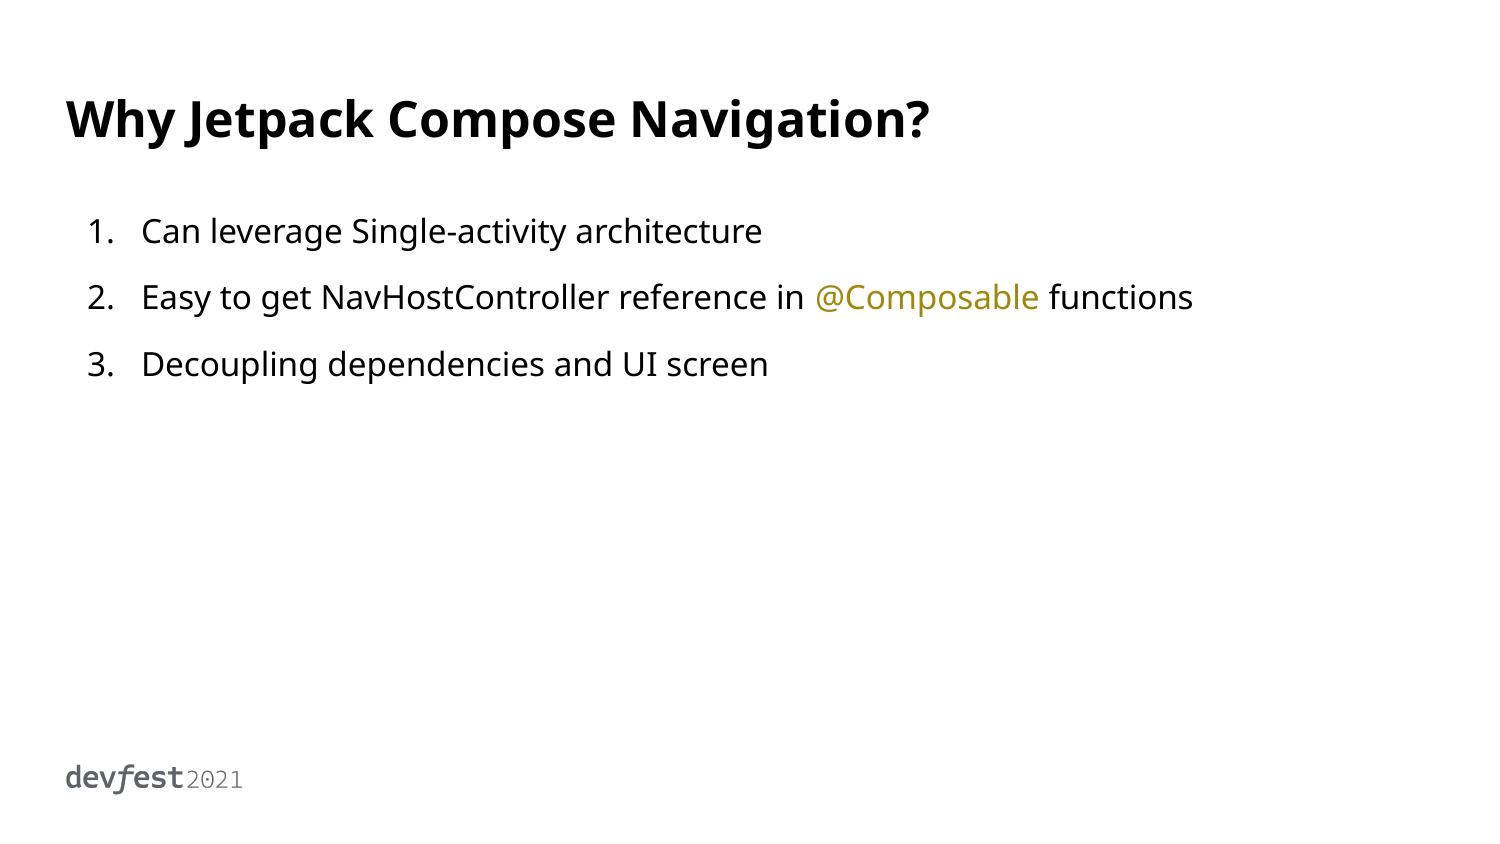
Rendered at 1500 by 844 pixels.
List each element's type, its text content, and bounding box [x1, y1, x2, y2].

title Why Jetpack Compose Navigation? [51, 72, 1449, 167]
picture [65, 761, 243, 797]
list Can leverage Single-activity architecture Easy to get NavHostController reference in @Composable functions Decoupling dependencies and UI screen [51, 189, 1449, 750]
